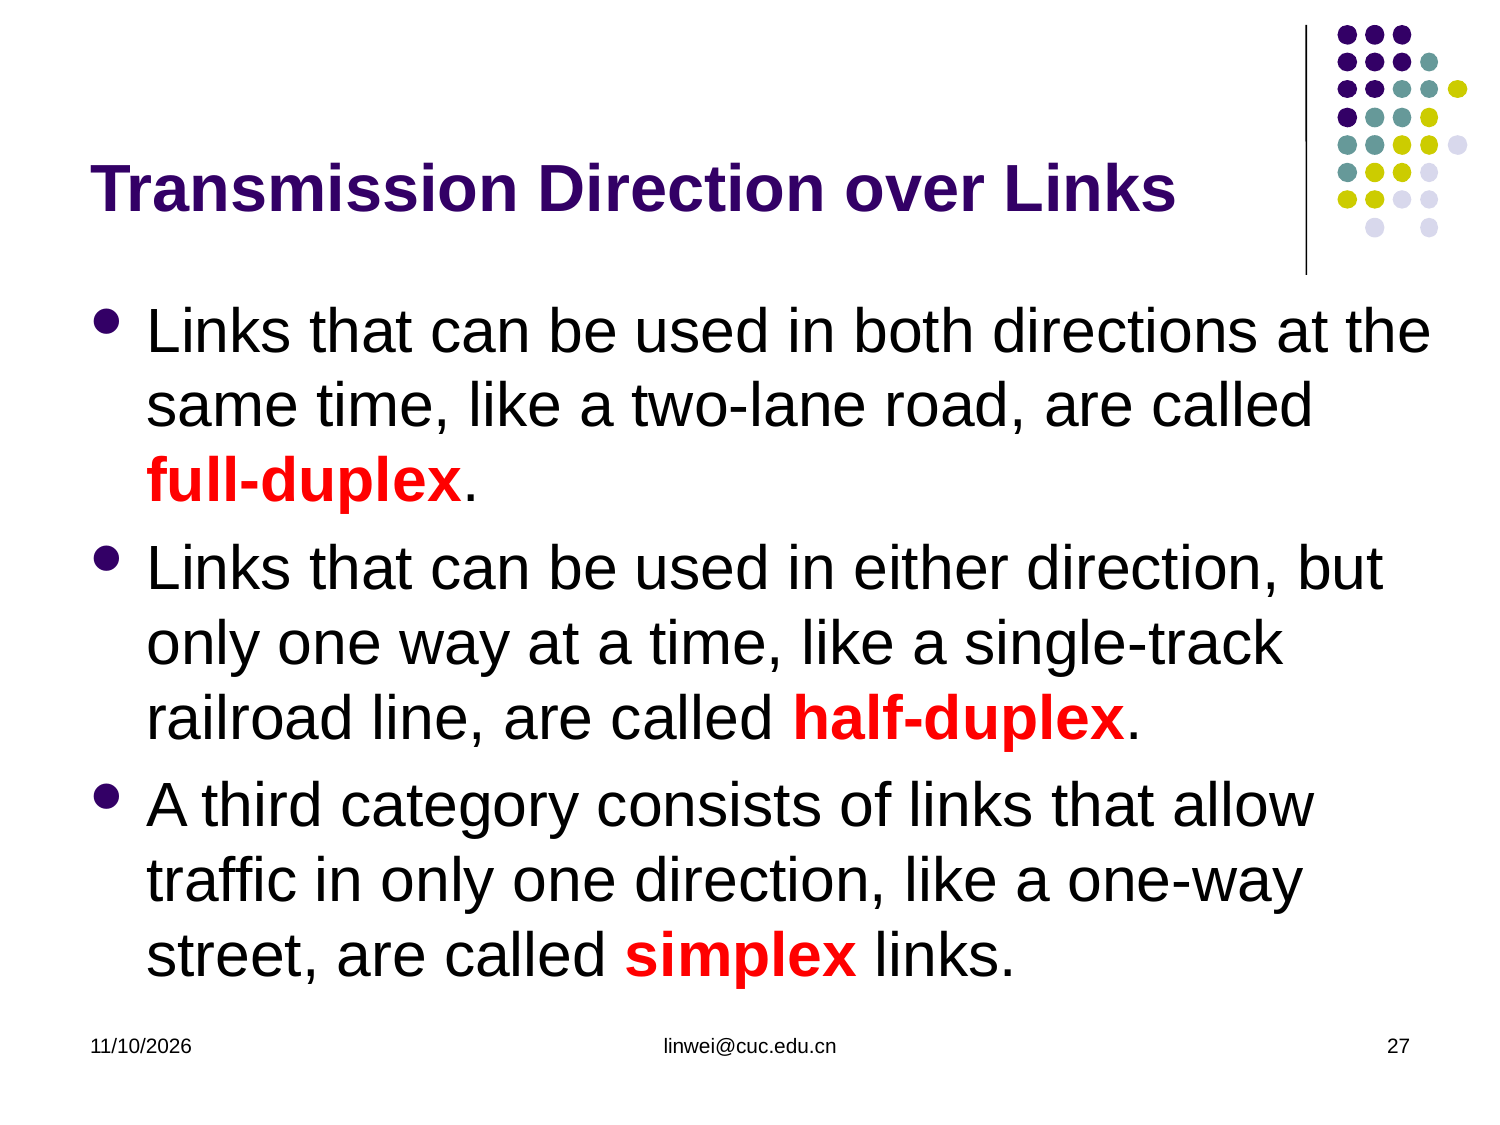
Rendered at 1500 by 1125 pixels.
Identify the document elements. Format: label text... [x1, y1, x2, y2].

slide_number 27 [1074, 1024, 1426, 1101]
footer linwei@cuc.edu.cn [512, 1024, 988, 1101]
title Transmission Direction over Links [75, 20, 1313, 233]
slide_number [74, 1024, 426, 1101]
list Links that can be used in both directions at the same time, like a two-lane road, are called full-duplex. Links that can be used in either direction, but only one way at a time, like a single-track railroad line, are called half-duplex. A third category consists of links that allow traffic in only one direction, like a one-way street, are called simplex links. [75, 282, 1459, 1006]
